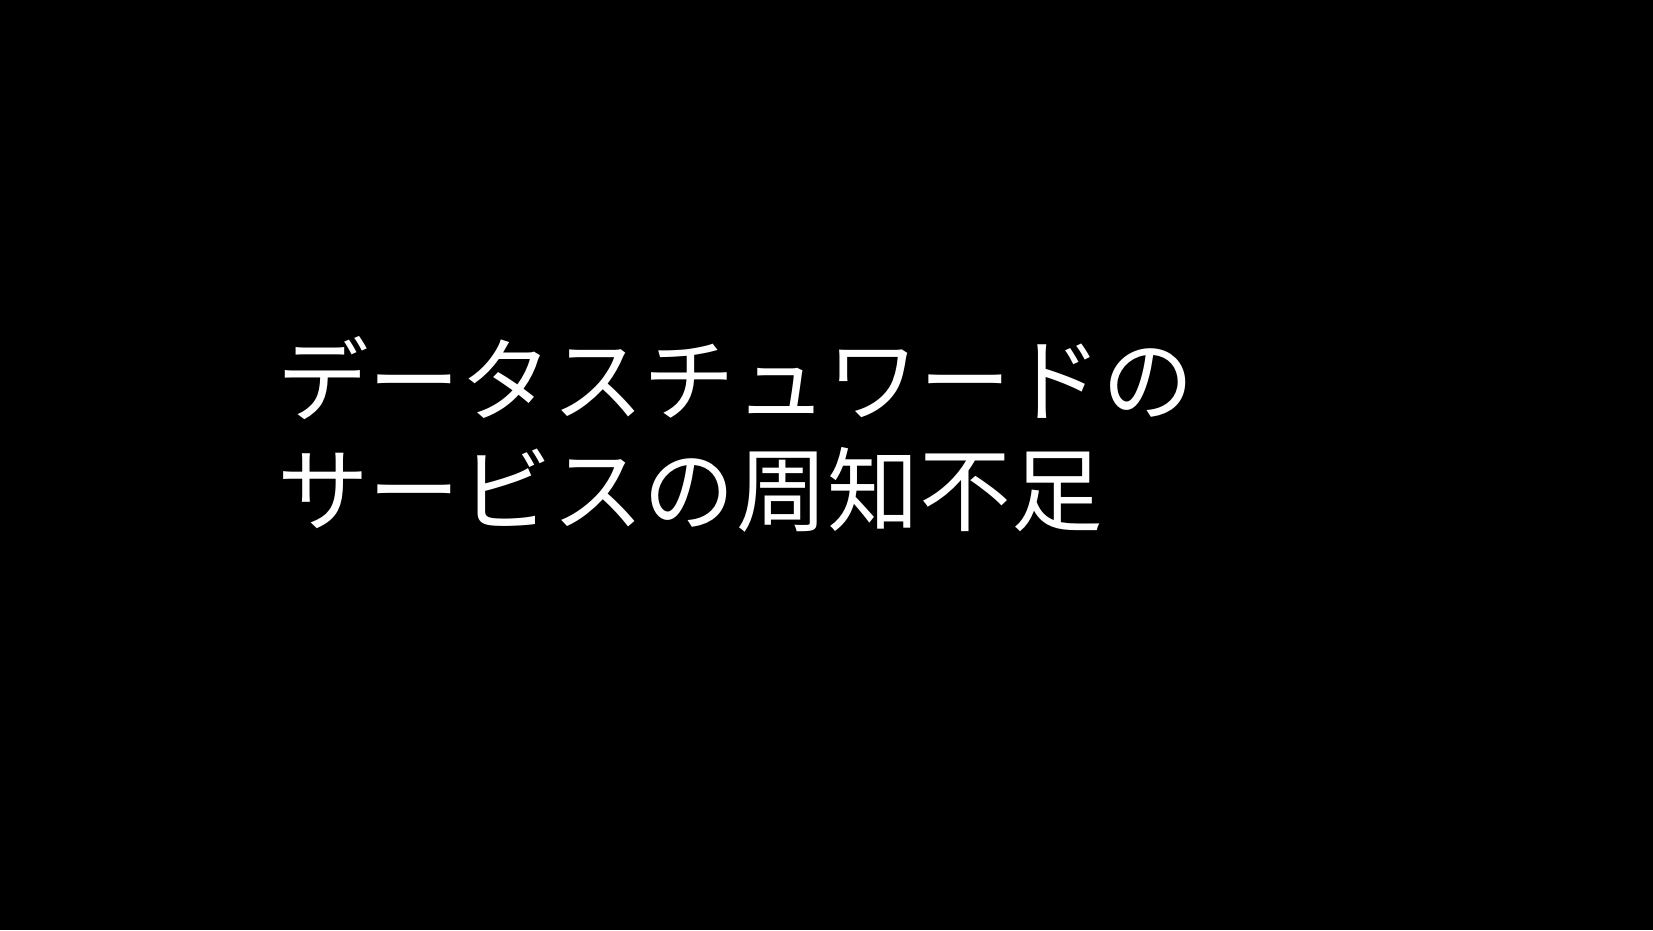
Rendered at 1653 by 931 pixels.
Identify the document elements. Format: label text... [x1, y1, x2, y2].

title データスチュワードの サービスの周知不足 [262, 297, 1500, 569]
